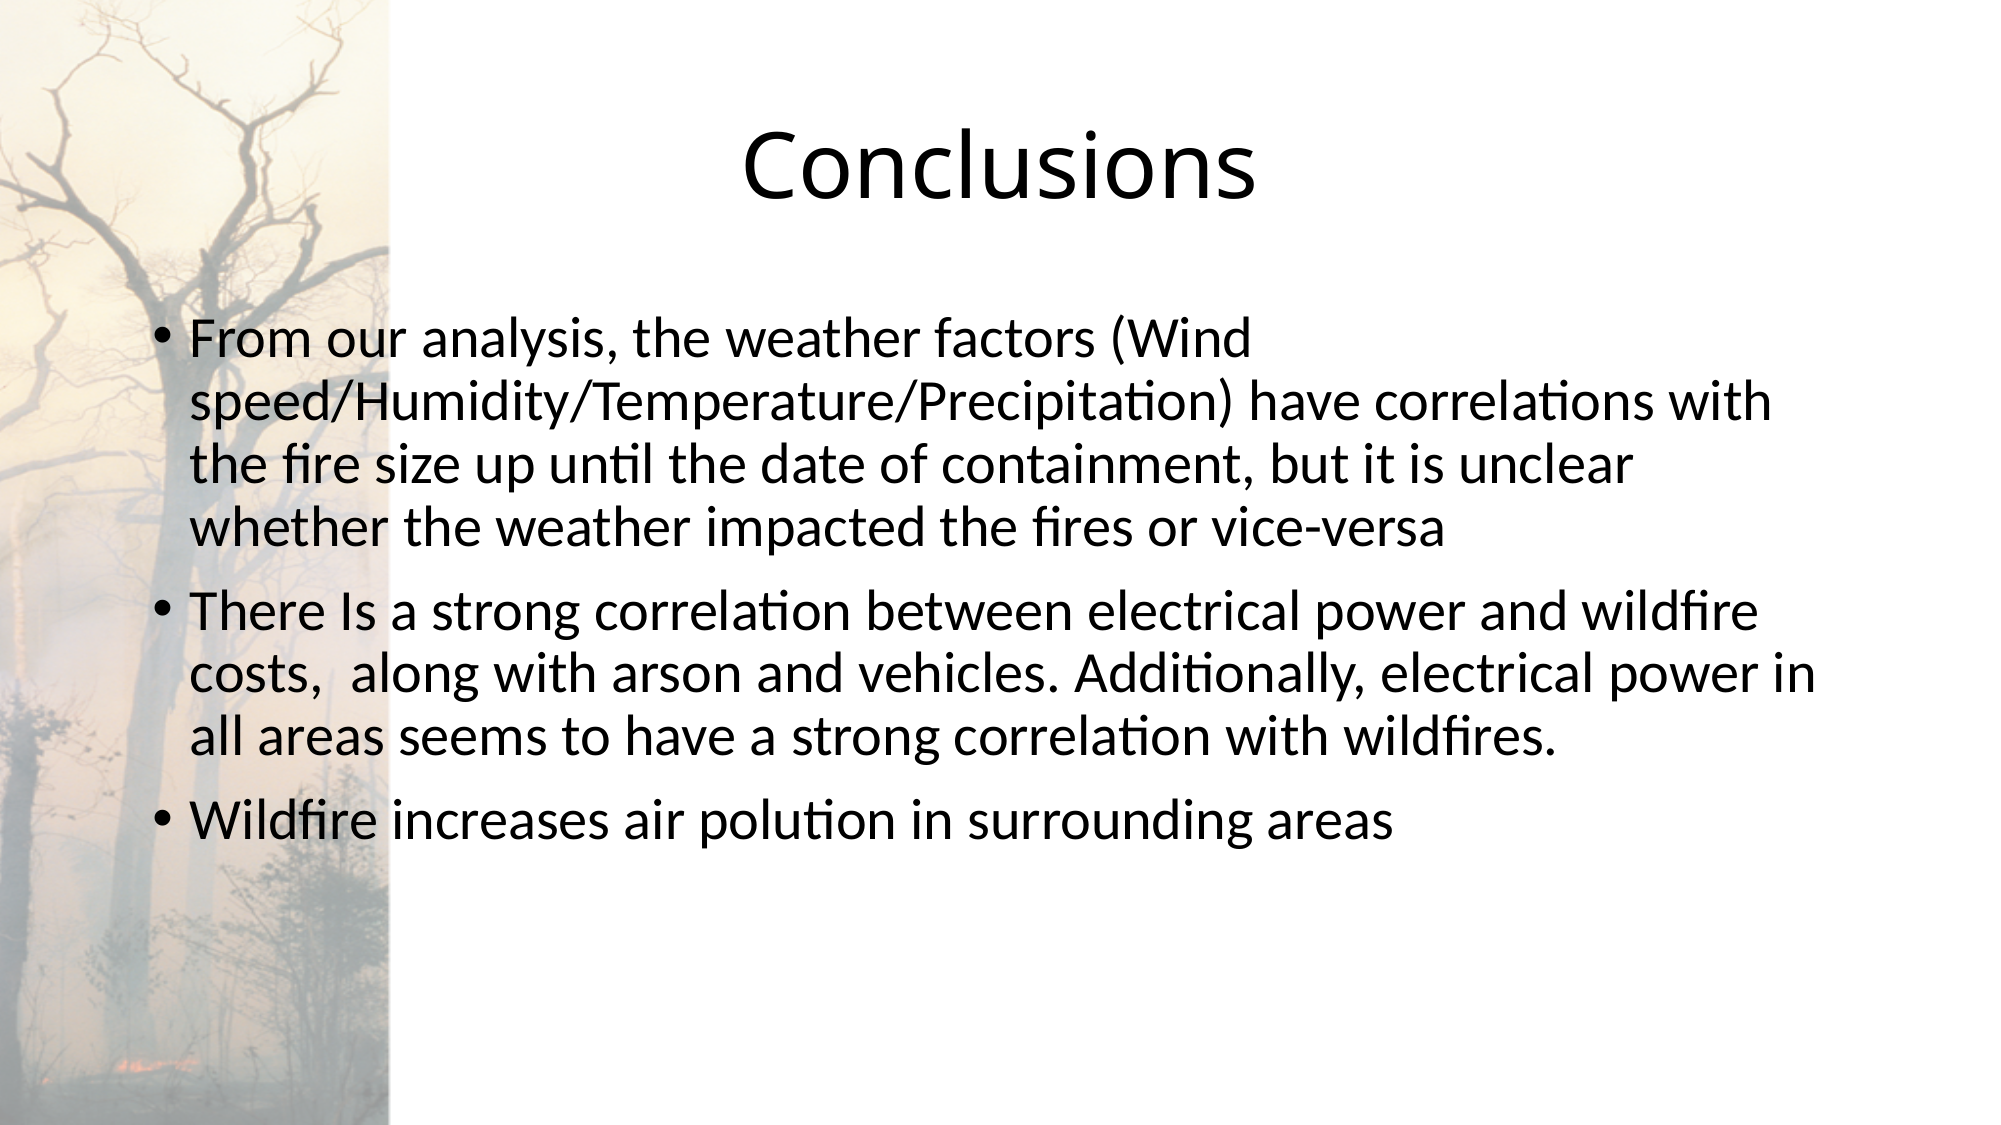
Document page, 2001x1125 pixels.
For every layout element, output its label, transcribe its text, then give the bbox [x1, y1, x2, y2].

list From our analysis, the weather factors (Wind speed/Humidity/Temperature/Precipitation) have correlations with the fire size up until the date of containment, but it is unclear whether the weather impacted the fires or vice-versa There Is a strong correlation between electrical power and wildfire costs, along with arson and vehicles. Additionally, electrical power in all areas seems to have a strong correlation with wildfires. Wildfire increases air polution in surrounding areas [137, 299, 1863, 1014]
title Conclusions [137, 59, 1863, 278]
